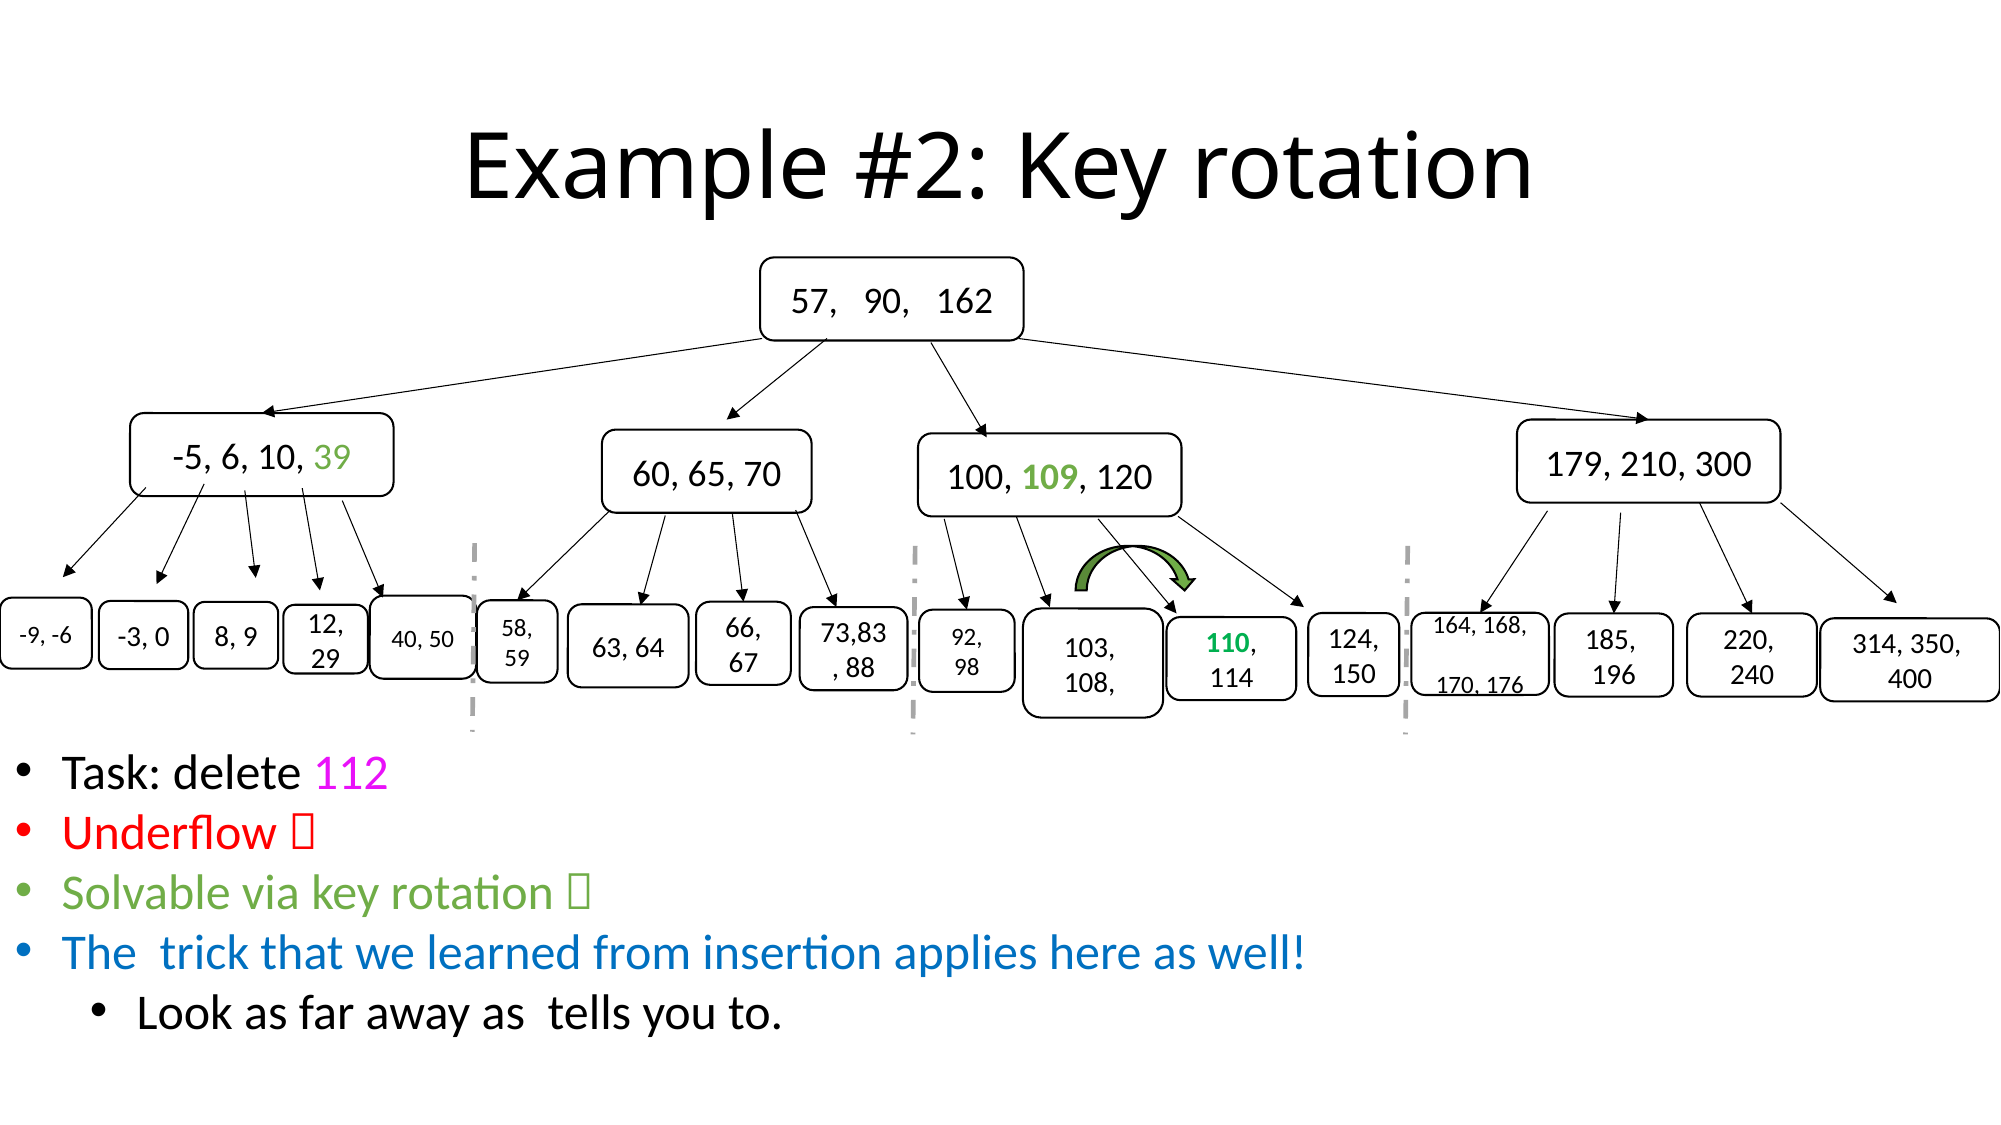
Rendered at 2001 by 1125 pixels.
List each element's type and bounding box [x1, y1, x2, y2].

text_box [1819, 617, 2000, 703]
text_box [566, 515, 690, 689]
text_box [192, 600, 280, 670]
text_box [1780, 502, 1897, 604]
text_box [912, 545, 916, 735]
text_box [97, 599, 190, 671]
text_box [62, 256, 1818, 719]
title [137, 59, 1863, 278]
text_box [0, 596, 93, 670]
text_box [1553, 512, 1675, 698]
text_box [1307, 611, 1401, 698]
text_box [282, 428, 909, 732]
text_box [1410, 510, 1551, 697]
